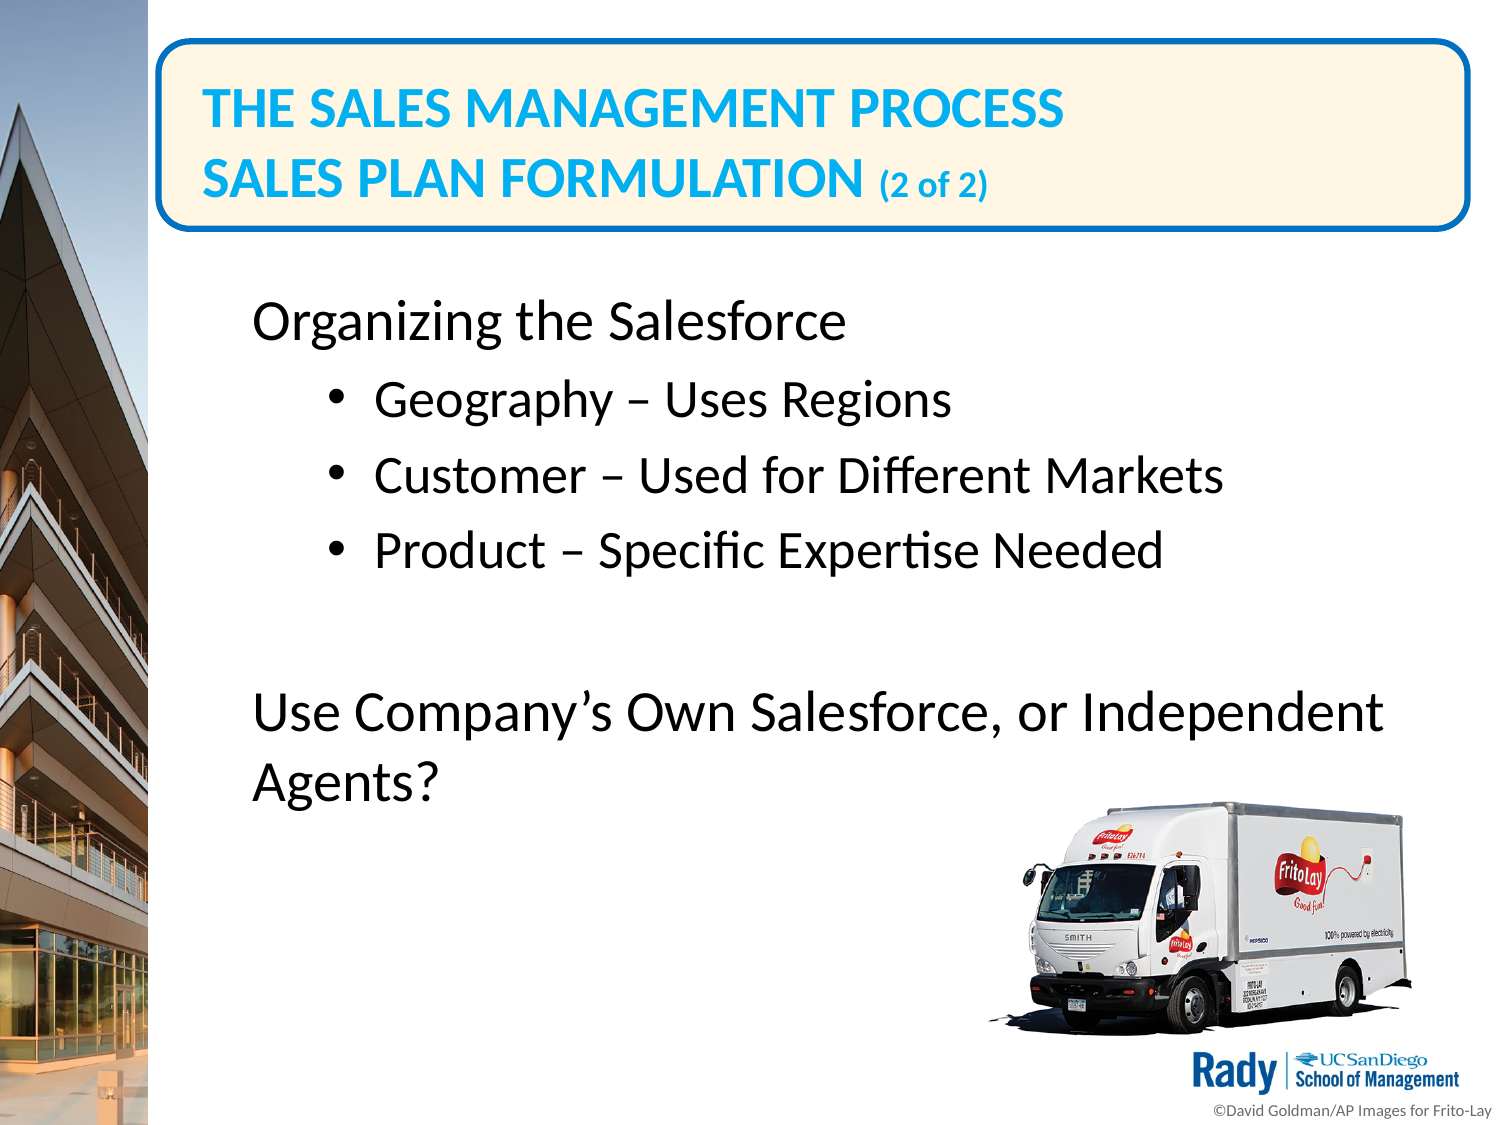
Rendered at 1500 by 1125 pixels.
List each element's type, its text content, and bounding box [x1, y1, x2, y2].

picture [988, 801, 1412, 1037]
list Organizing the Salesforce Geography – Uses Regions Customer – Used for Different Markets Product – Specific Expertise Needed Use Company’s Own Salesforce, or Independent Agents? [237, 274, 1426, 1018]
picture [1187, 1044, 1463, 1100]
title THE SALES MANAGEMENT PROCESS SALES PLAN FORMULATION (2 of 2) [187, 44, 1426, 233]
text_box [158, 41, 1468, 229]
text_box ©David Goldman/AP Images for Frito-Lay [899, 1100, 1500, 1125]
picture [0, 0, 148, 1125]
